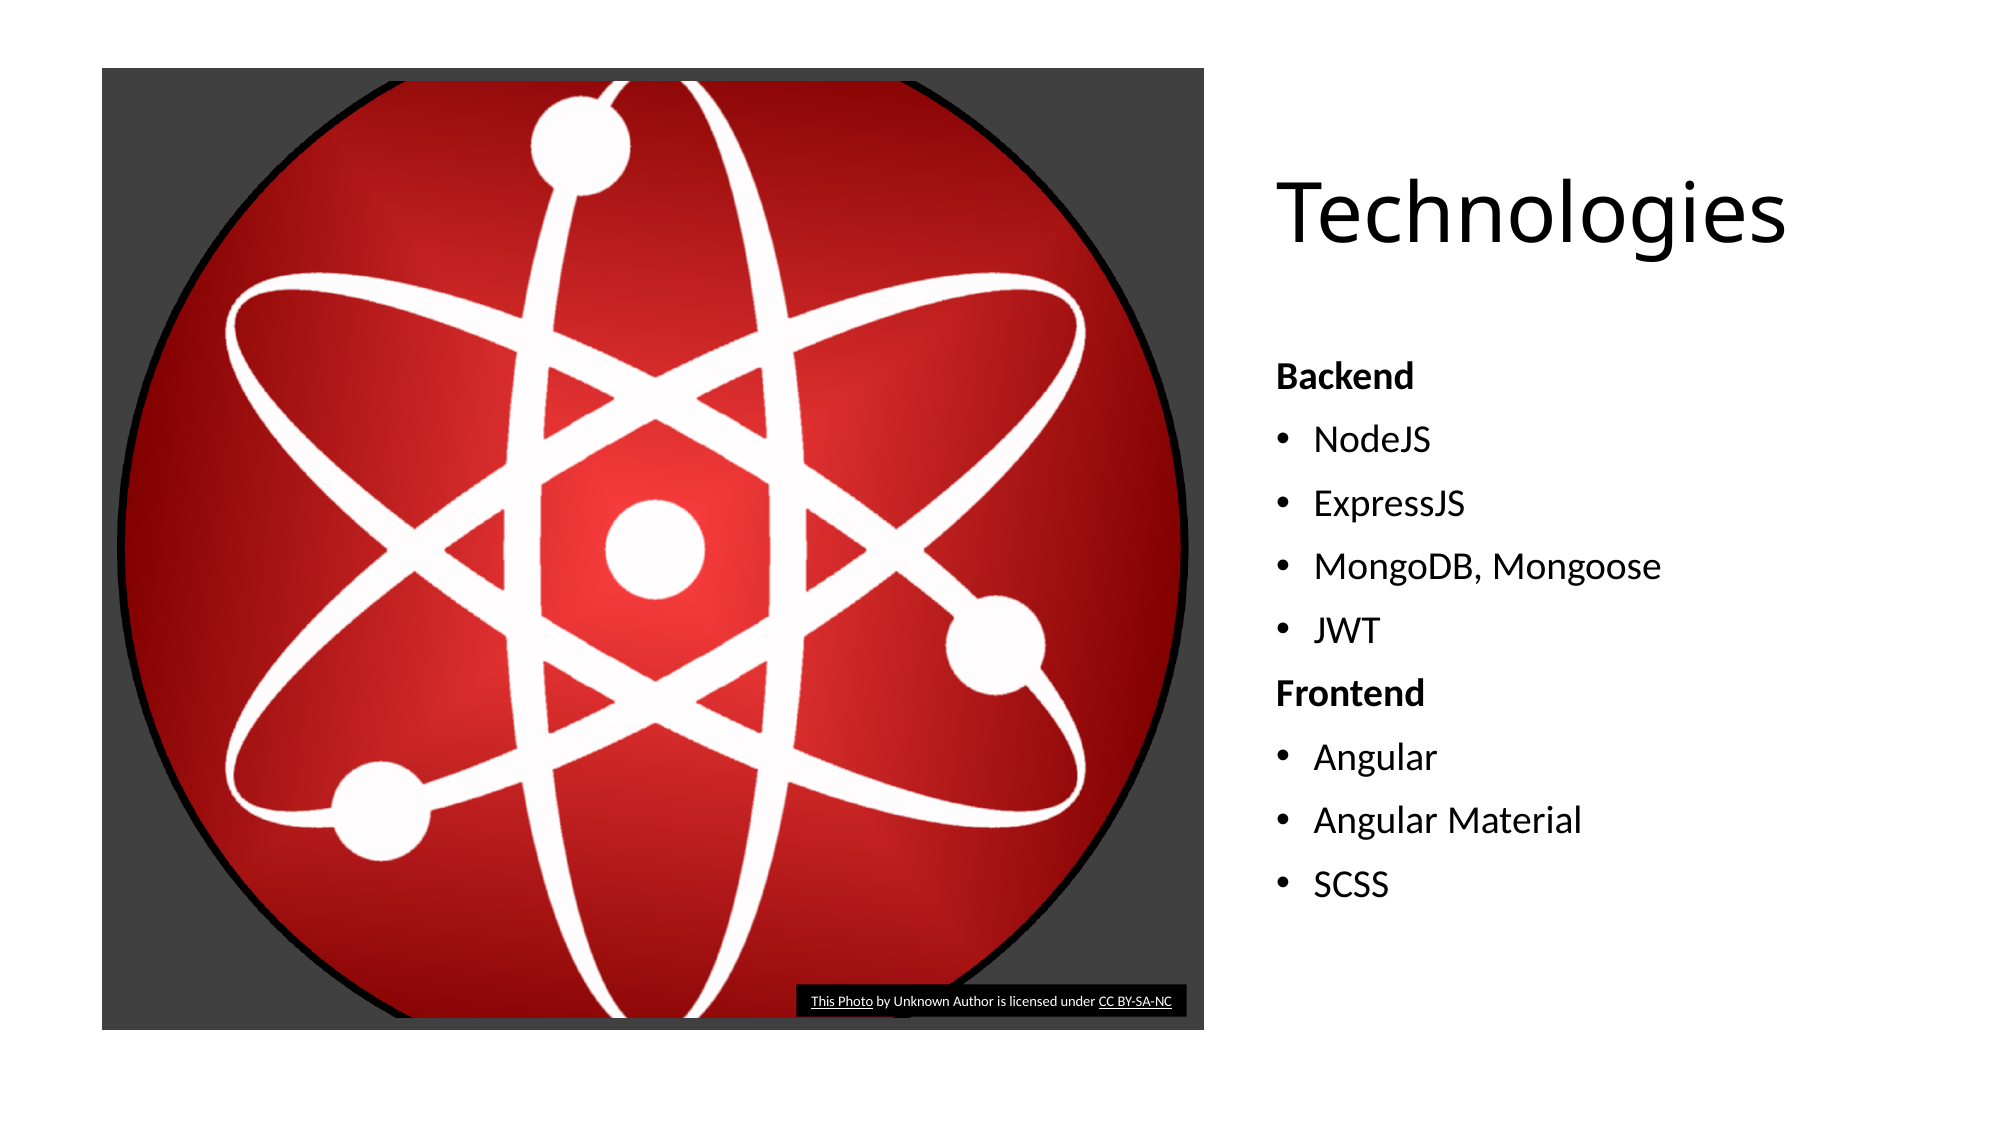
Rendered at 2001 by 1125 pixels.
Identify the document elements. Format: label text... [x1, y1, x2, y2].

picture [114, 81, 1192, 1018]
text_box [111, 78, 1195, 1021]
title Technologies [1261, 105, 1862, 326]
list Backend NodeJS ExpressJS MongoDB, Mongoose JWT Frontend Angular Angular Material SCSS [1261, 348, 1862, 1020]
